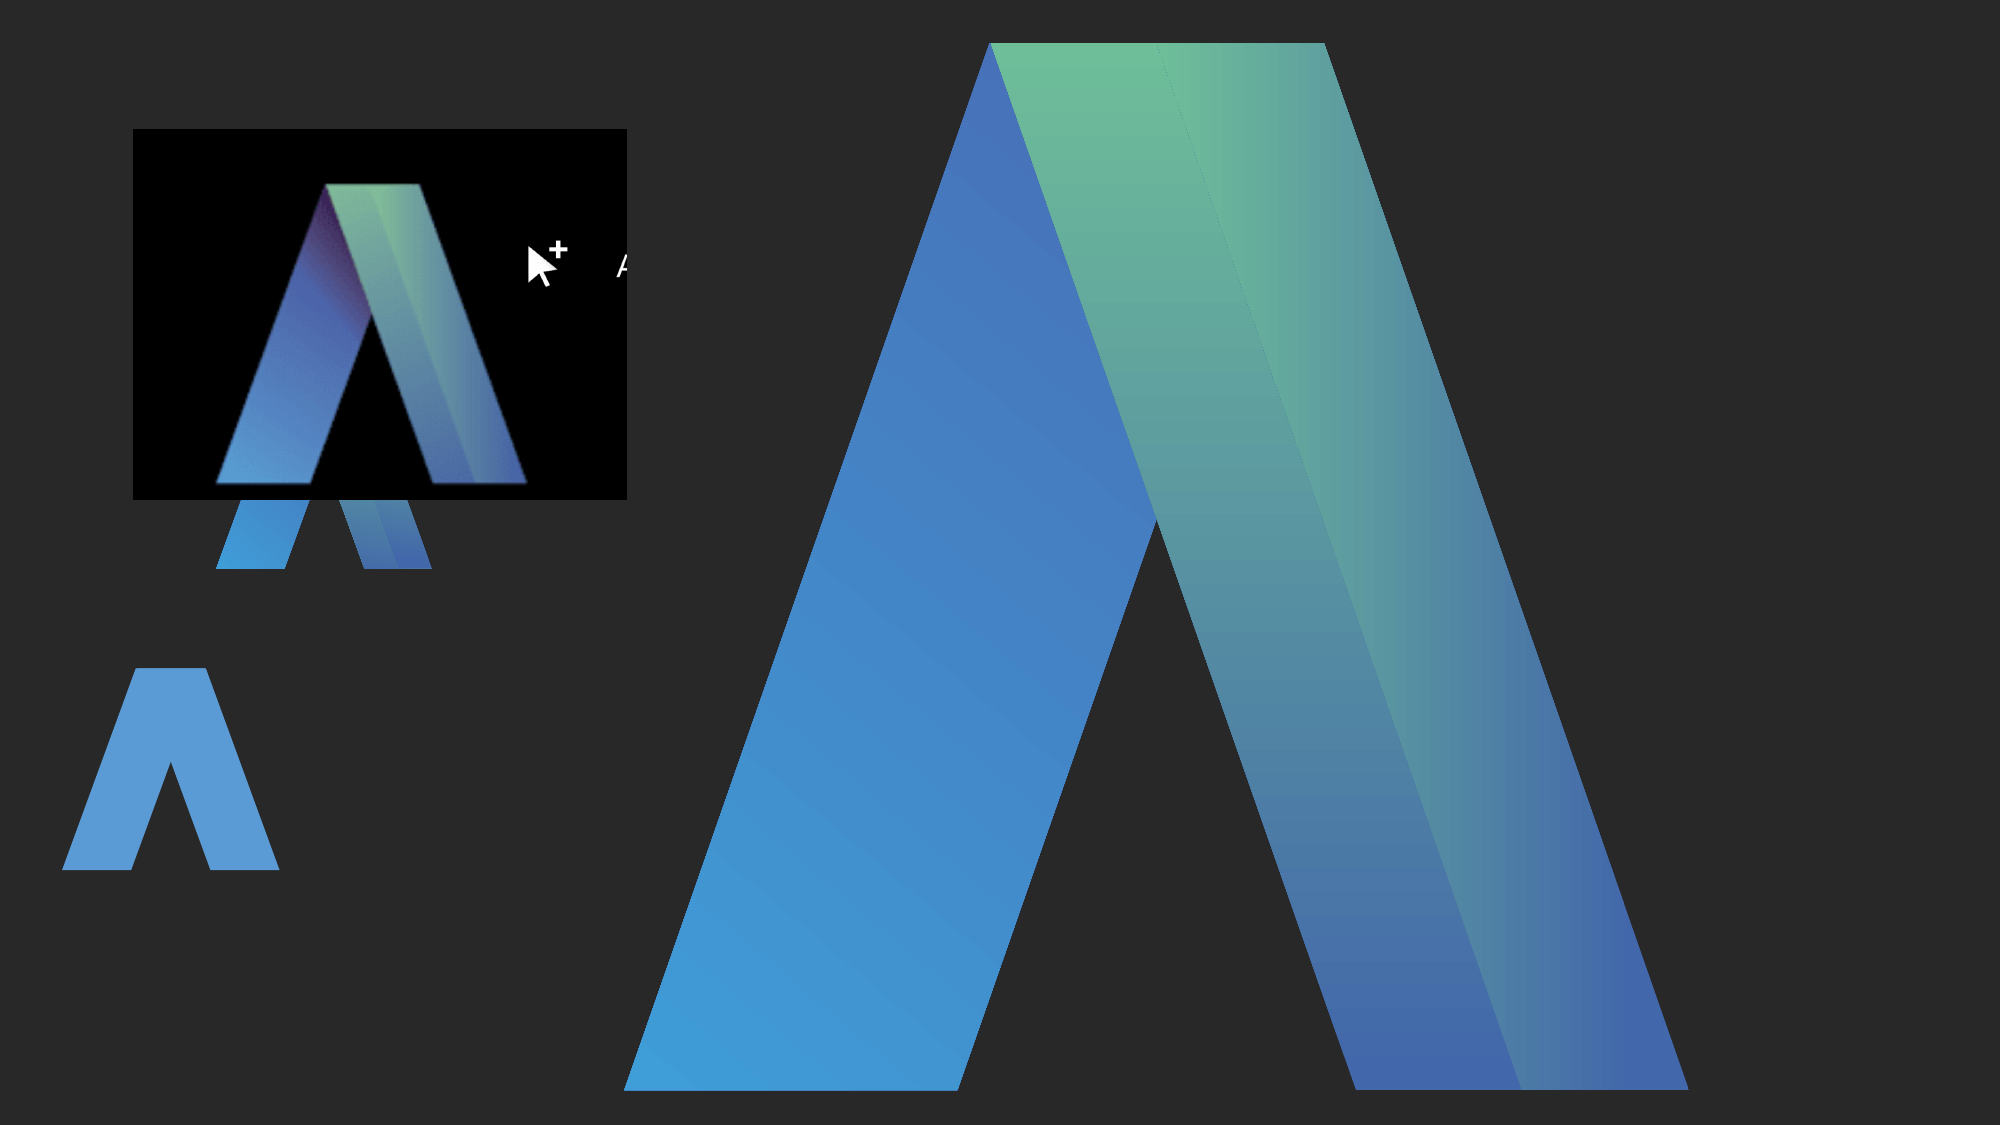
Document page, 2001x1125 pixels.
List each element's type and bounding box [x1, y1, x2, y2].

text_box [338, 500, 434, 570]
text_box [135, 667, 282, 872]
picture [133, 129, 624, 500]
text_box [60, 667, 171, 872]
text_box [624, 43, 1690, 1091]
text_box [214, 500, 311, 570]
text_box [375, 500, 433, 567]
